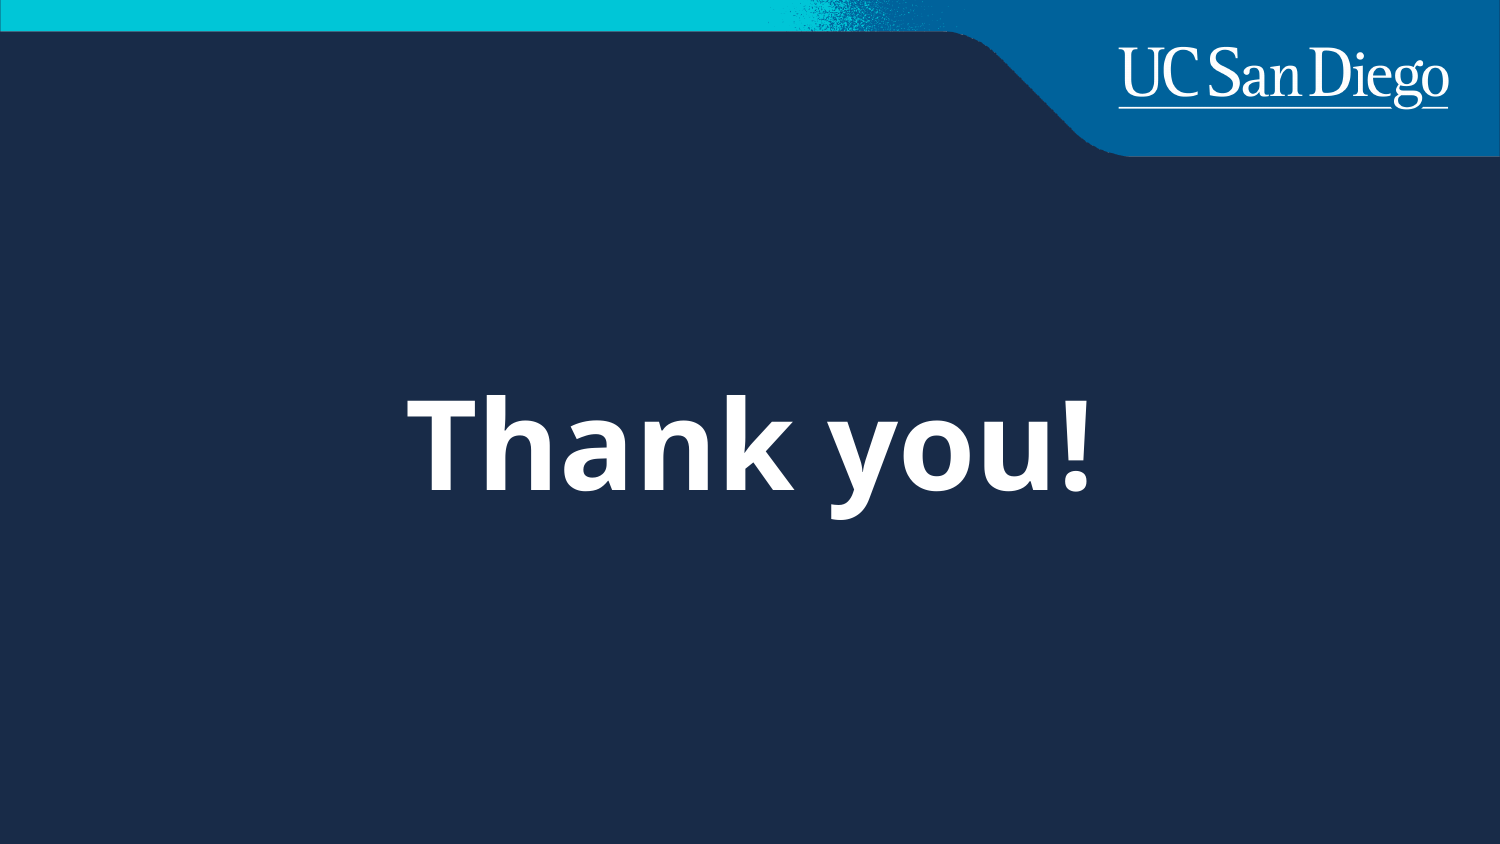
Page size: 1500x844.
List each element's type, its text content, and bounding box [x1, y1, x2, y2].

picture [822, 3, 831, 10]
title Thank you! [75, 173, 1425, 727]
picture [0, 0, 1500, 844]
